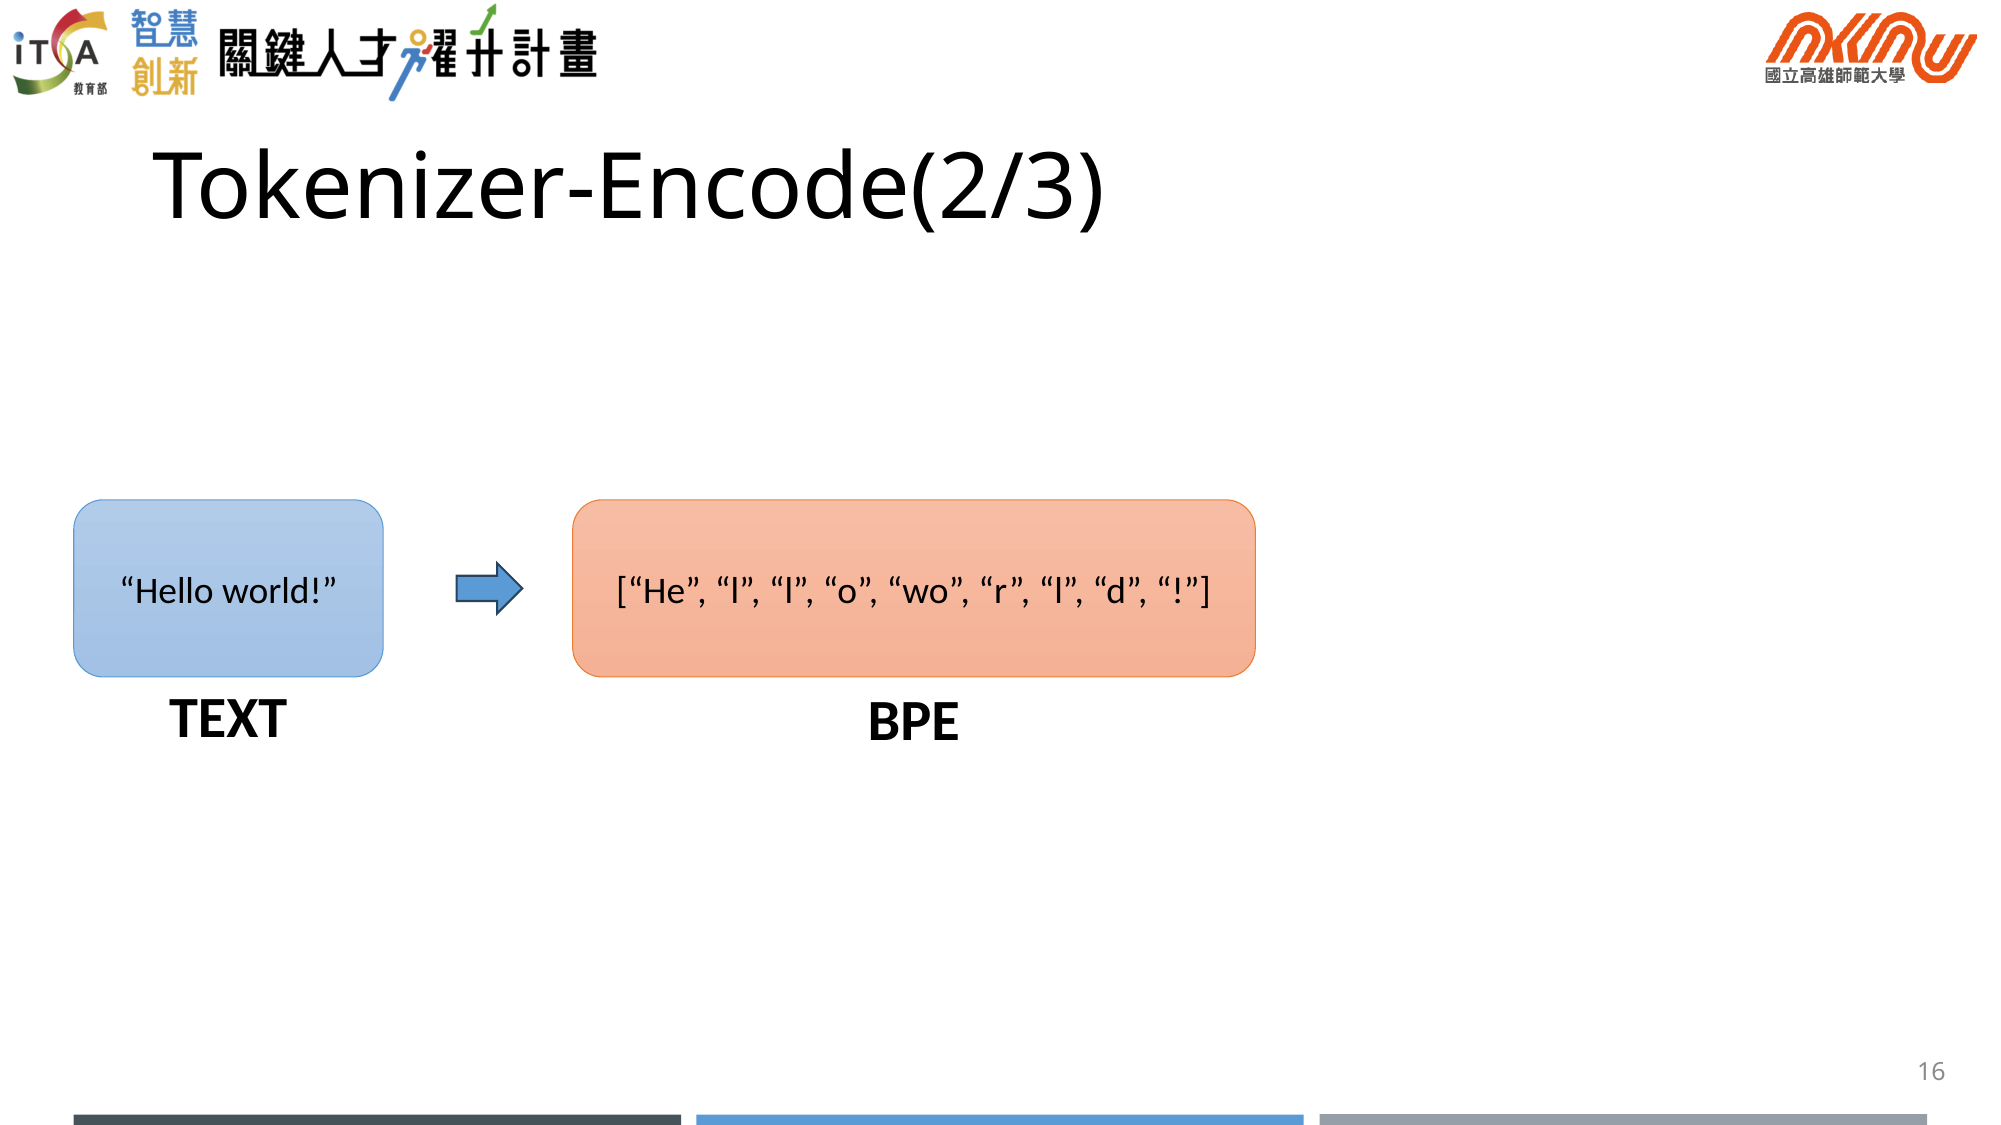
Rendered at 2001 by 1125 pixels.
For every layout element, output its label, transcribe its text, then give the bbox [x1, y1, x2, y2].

title Tokenizer-Encode(2/3) [137, 100, 1863, 278]
text_box [“He”, “l”, “l”, “o”, “wo”, “r”, “l”, “d”, “!”] [572, 499, 1256, 678]
text_box [455, 560, 524, 617]
text_box BPE [852, 674, 975, 760]
slide_number 16 [1510, 1042, 1961, 1103]
picture [9, 1, 603, 102]
text_box “Hello world!” [73, 499, 384, 678]
text_box TEXT [154, 671, 303, 757]
